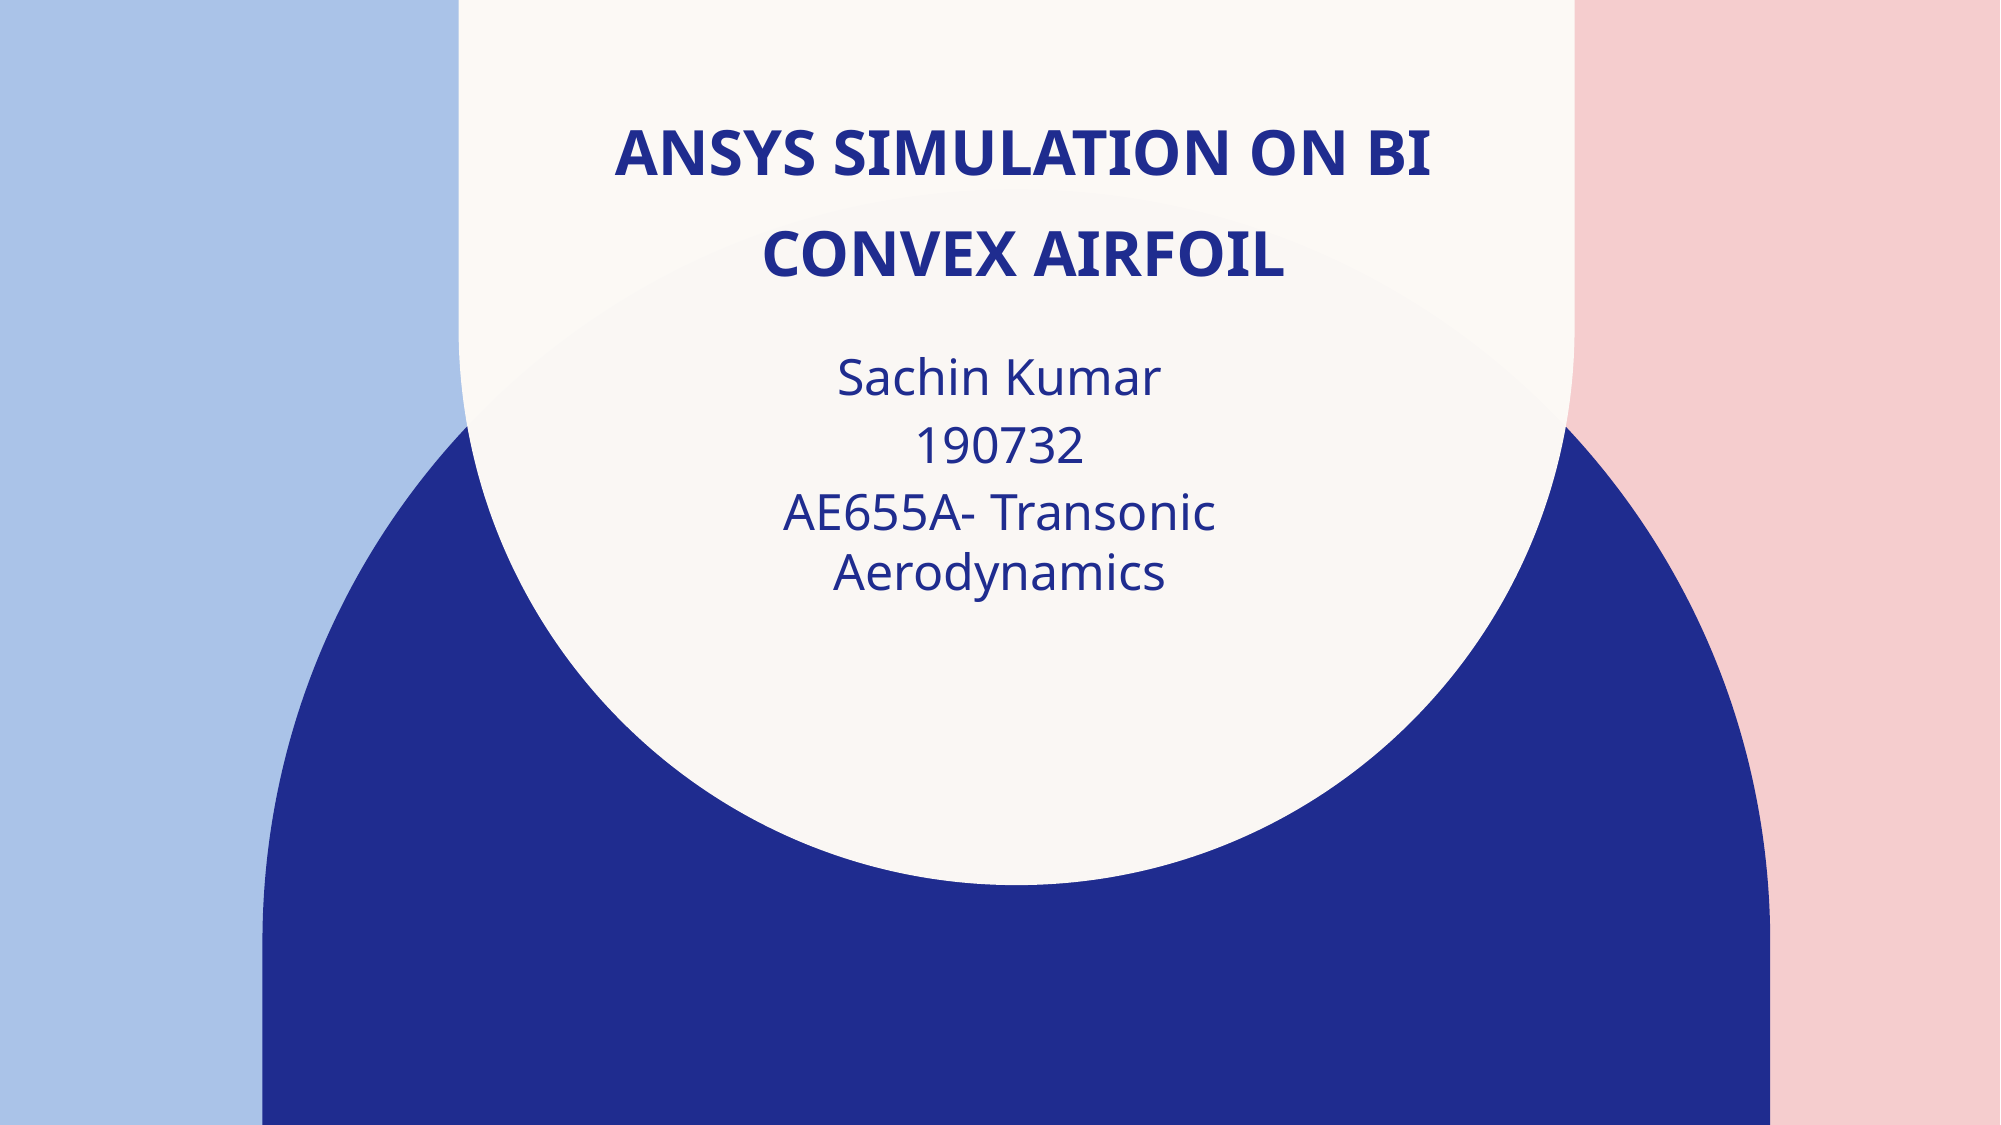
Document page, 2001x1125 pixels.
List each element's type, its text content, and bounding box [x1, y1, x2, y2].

subtitle Sachin Kumar 190732 AE655A- Transonic Aerodynamics [713, 345, 1287, 838]
title Ansys simulation on bi convex airfoil [581, 86, 1466, 288]
